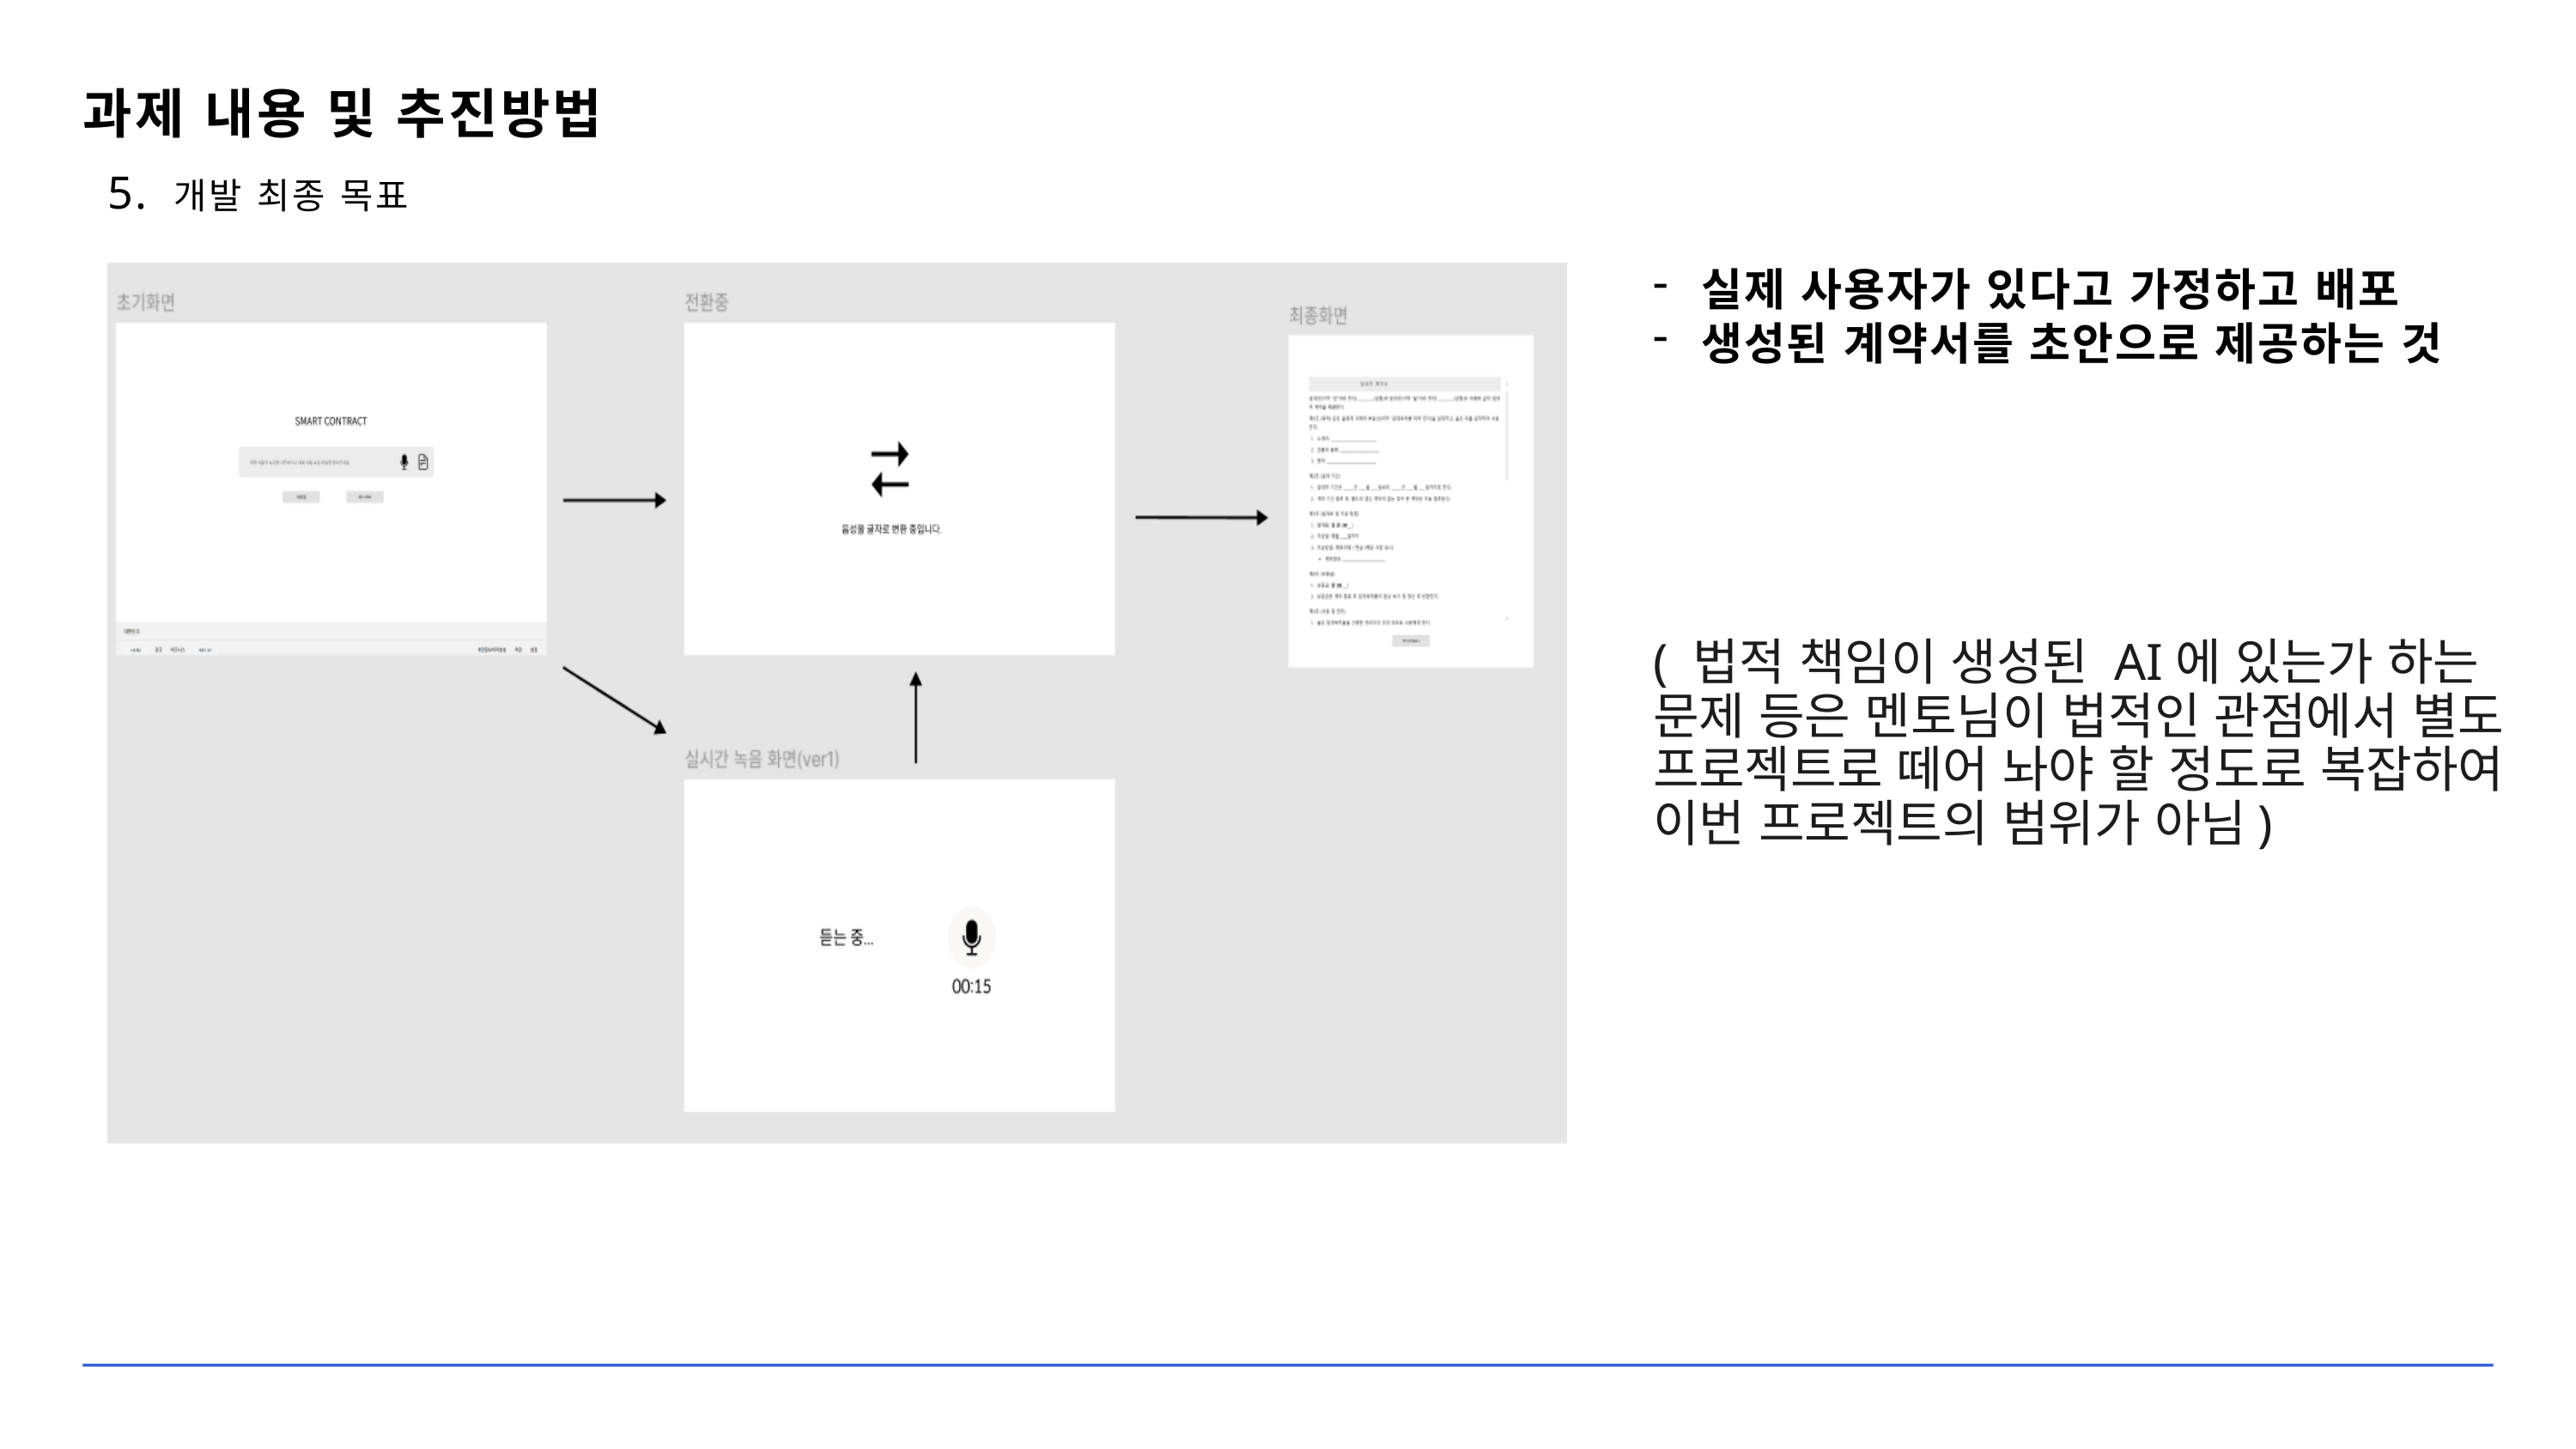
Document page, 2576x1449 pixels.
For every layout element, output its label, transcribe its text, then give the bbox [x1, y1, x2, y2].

text_box 5. 개발 최종 목표 [106, 168, 529, 218]
picture [106, 262, 1568, 1143]
text_box 과제 내용 및 추진방법 [82, 85, 665, 145]
text_box 실제 사용자가 있다고 가정하고 배포 생성된 계약서를 초안으로 제공하는 것 ( 법적 책임이 생성된 AI에 있는가 하는 문제 등은 멘토님이 법적인 관점에서 별도 프로젝트로 떼어 놔야 할 정도로 복잡하여 이번 프로젝트의 범위가 아님) [1653, 261, 2576, 852]
